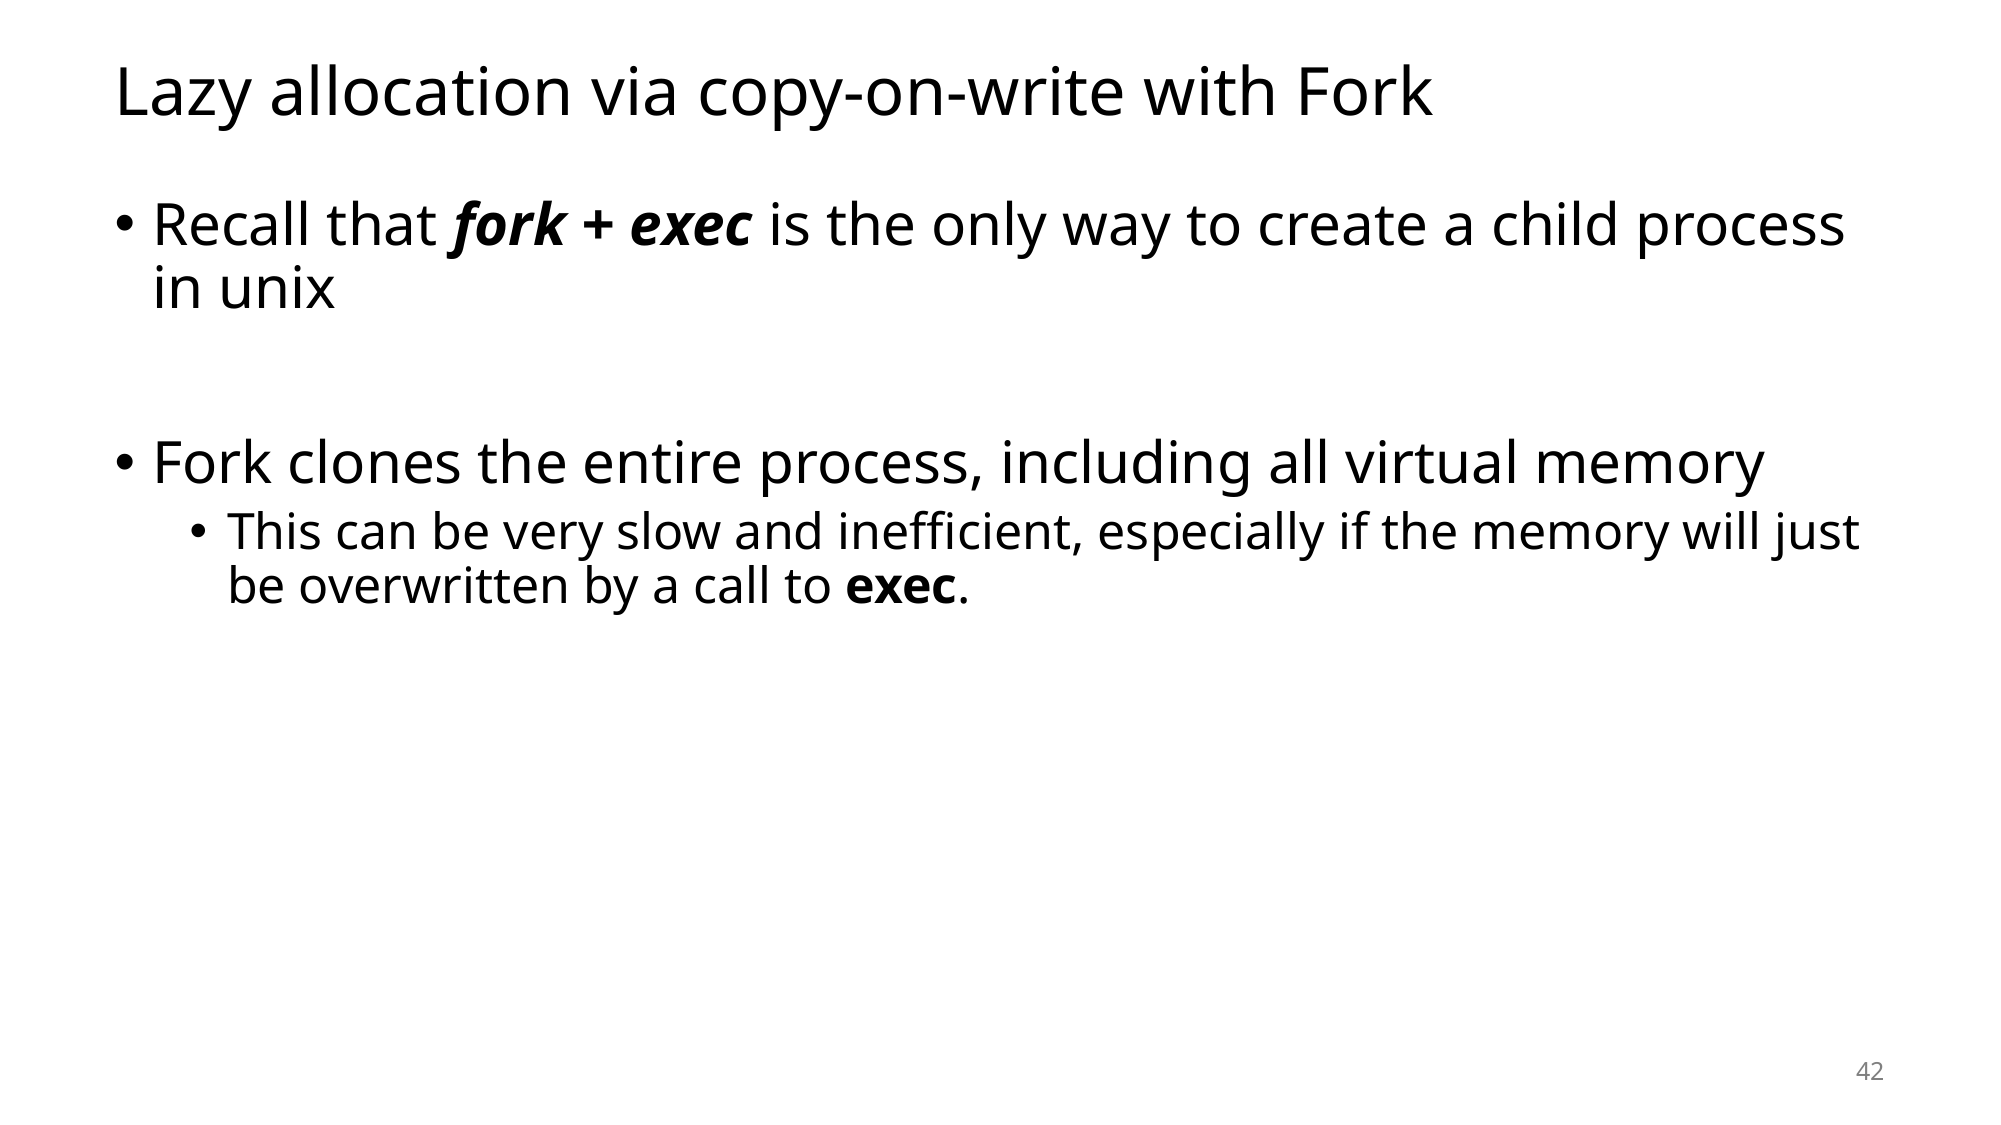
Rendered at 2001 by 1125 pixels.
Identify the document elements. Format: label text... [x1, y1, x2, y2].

title Lazy allocation via copy-on-write with Fork [99, 37, 1900, 150]
list Recall that fork + exec is the only way to create a child process in unix Fork clones the entire process, including all virtual memory This can be very slow and inefficient, especially if the memory will just be overwritten by a call to exec. [99, 187, 1900, 1013]
slide_number 42 [1749, 1042, 1900, 1103]
